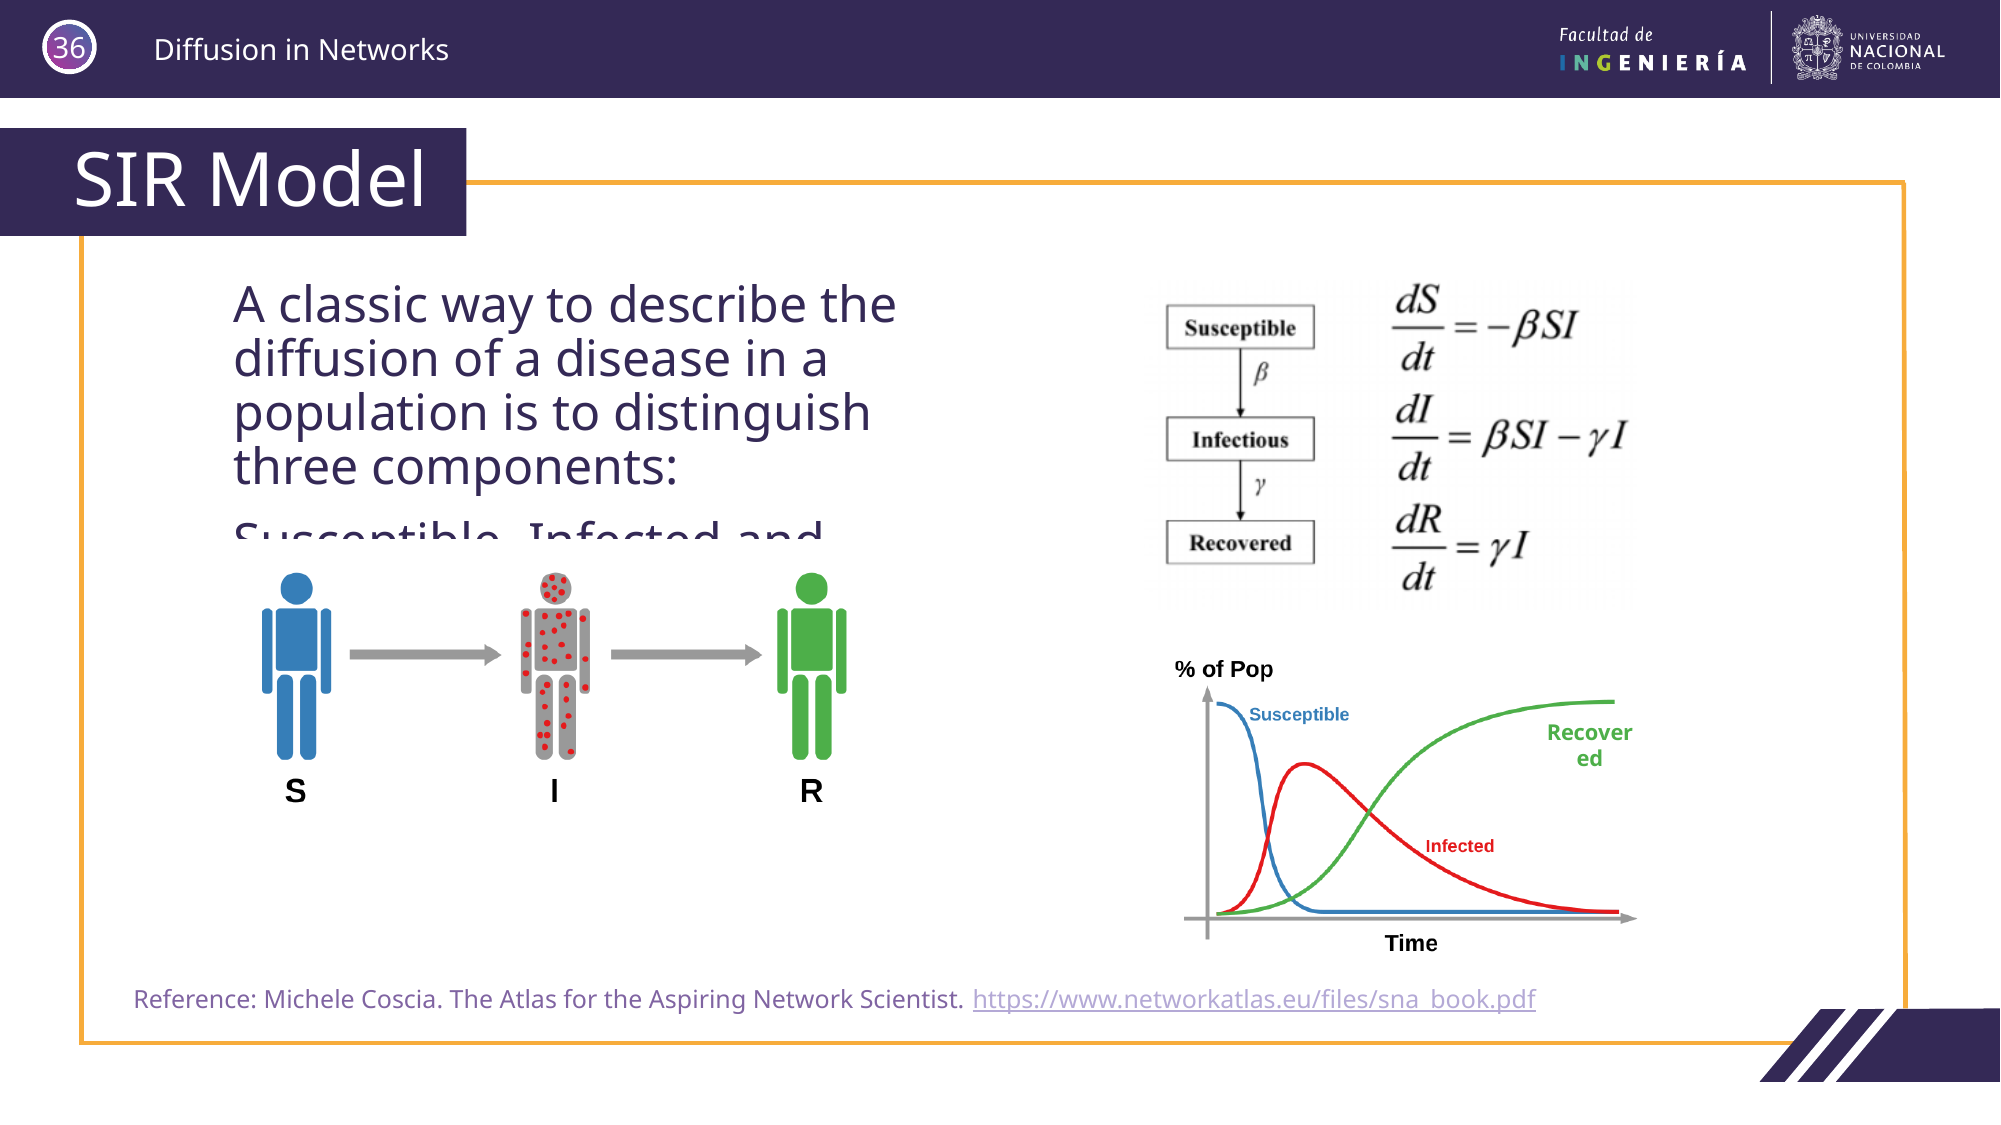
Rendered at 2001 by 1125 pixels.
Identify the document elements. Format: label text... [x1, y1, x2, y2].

picture [1144, 643, 1671, 963]
slide_number 36 [42, 29, 97, 65]
picture [1144, 269, 1637, 611]
picture [224, 539, 862, 825]
text_box A classic way to describe the diffusion of a disease in a population is to distinguish three components: Susceptible, Infected and Recovered. [218, 272, 1006, 461]
list Reference: Michele Coscia. The Atlas for the Aspiring Network Scientist. https://www.networkatlas.eu/files/sna_book.pdf [118, 976, 1760, 1022]
picture [1559, 11, 1957, 84]
title SIR Model [0, 128, 467, 236]
